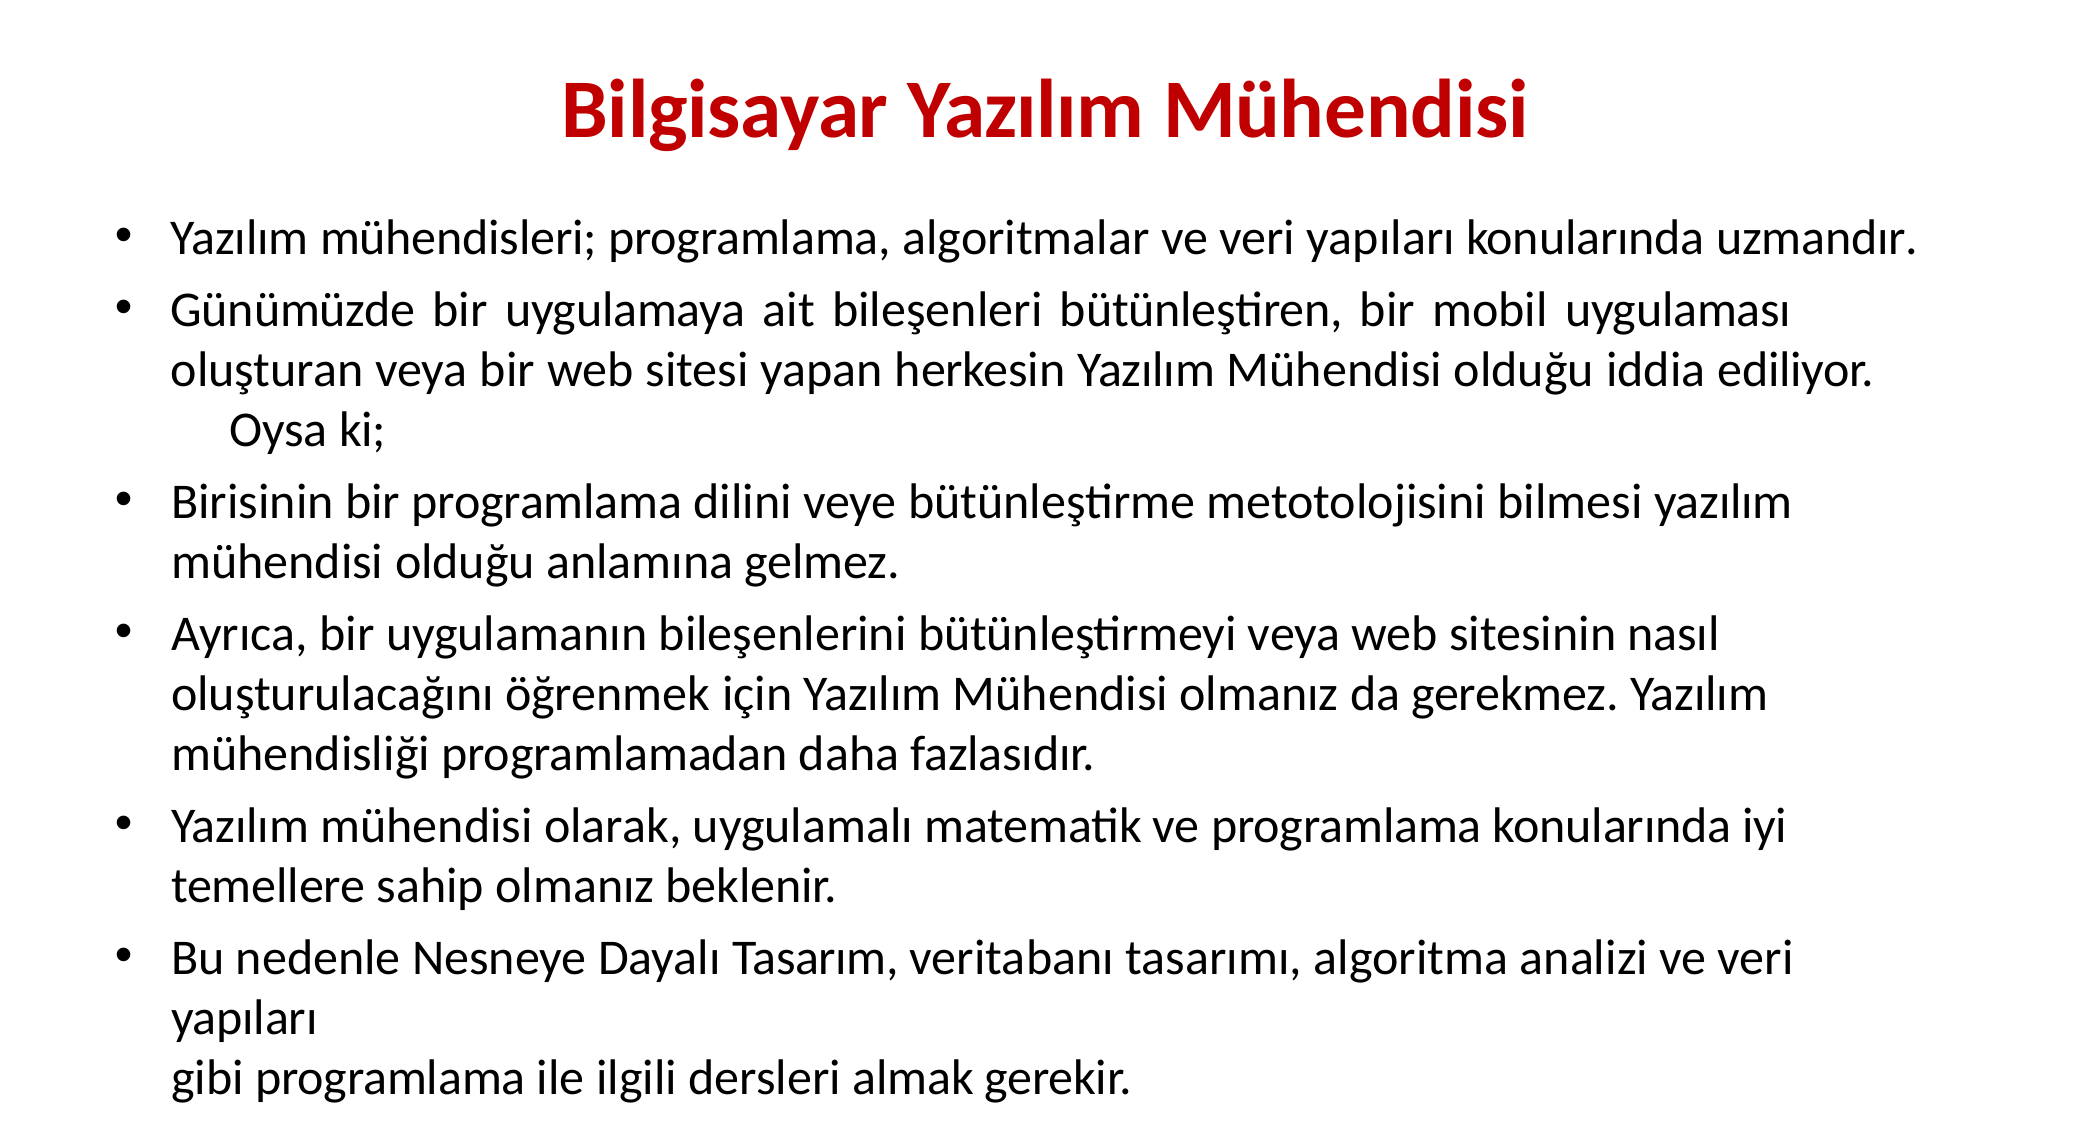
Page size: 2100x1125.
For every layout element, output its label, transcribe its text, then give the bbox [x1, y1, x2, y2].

text_box Yazılım mühendisleri; programlama, algoritmalar ve veri yapıları konularında uzmandır. Günümüzde bir uygulamaya ait bileşenleri bütünleştiren, bir mobil uygulaması oluşturan veya bir web sitesi yapan herkesin Yazılım Mühendisi olduğu iddia ediliyor. Oysa ki; Birisinin bir programlama dilini veye bütünleştirme metotolojisini bilmesi yazılım mühendisi olduğu anlamına gelmez. Ayrıca, bir uygulamanın bileşenlerini bütünleştirmeyi veya web sitesinin nasıl oluşturulacağını öğrenmek için Yazılım Mühendisi olmanız da gerekmez. Yazılım mühendisliği programlamadan daha fazlasıdır. Yazılım mühendisi olarak, uygulamalı matematik ve programlama konularında iyi temellere sahip olmanız beklenir. Bu nedenle Nesneye Dayalı Tasarım, veritabanı tasarımı, algoritma analizi ve veri yapıları gibi programlama ile ilgili dersleri almak gerekir. [112, 190, 1957, 1105]
title Bilgisayar Yazılım Mühendisi [367, 13, 1733, 190]
